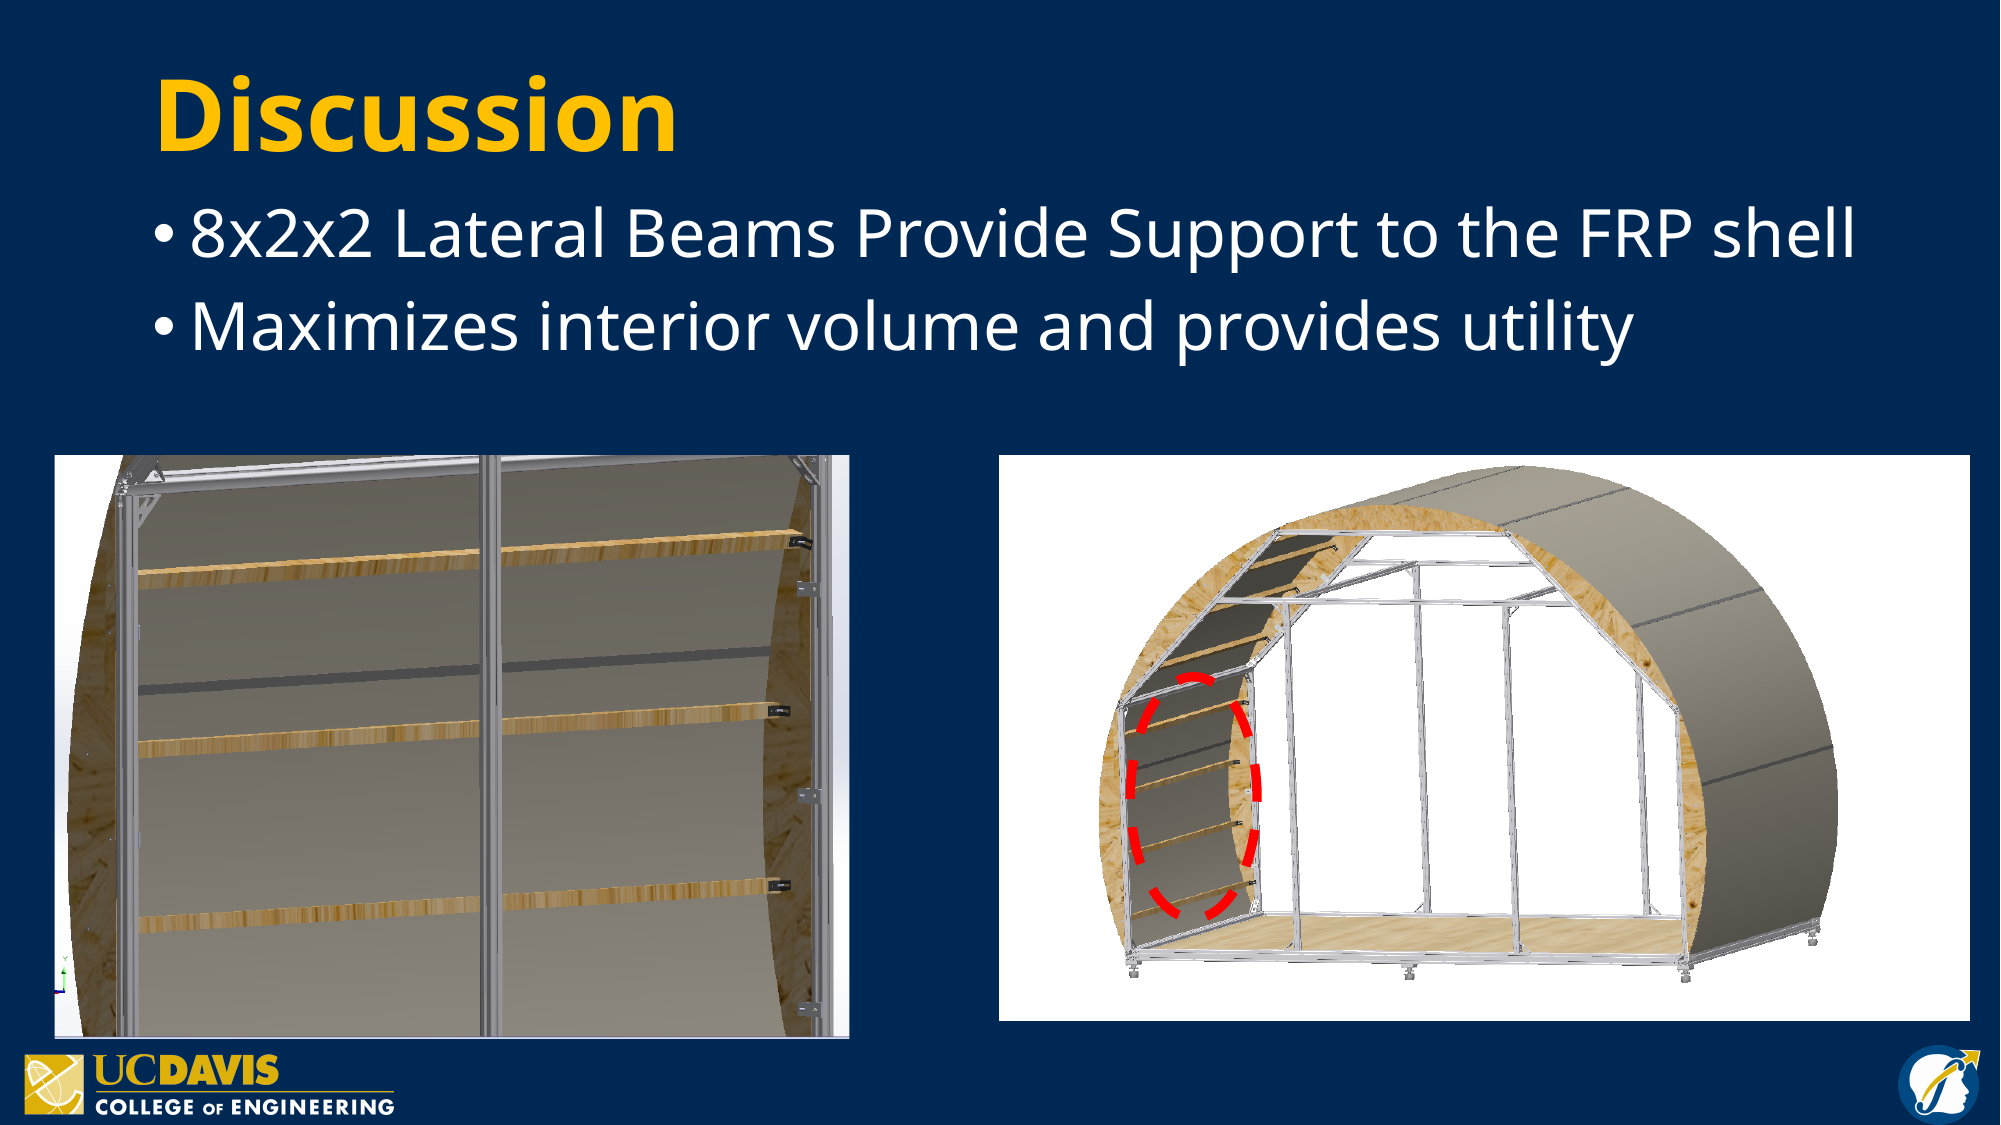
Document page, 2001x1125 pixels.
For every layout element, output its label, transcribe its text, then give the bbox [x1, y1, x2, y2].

picture [24, 1054, 394, 1115]
picture [1895, 1042, 1982, 1125]
picture [54, 455, 850, 1045]
list 8x2x2 Lateral Beams Provide Support to the FRP shell Maximizes interior volume and provides utility [137, 192, 2000, 907]
picture [999, 455, 1970, 1021]
title Discussion [137, 59, 1863, 192]
